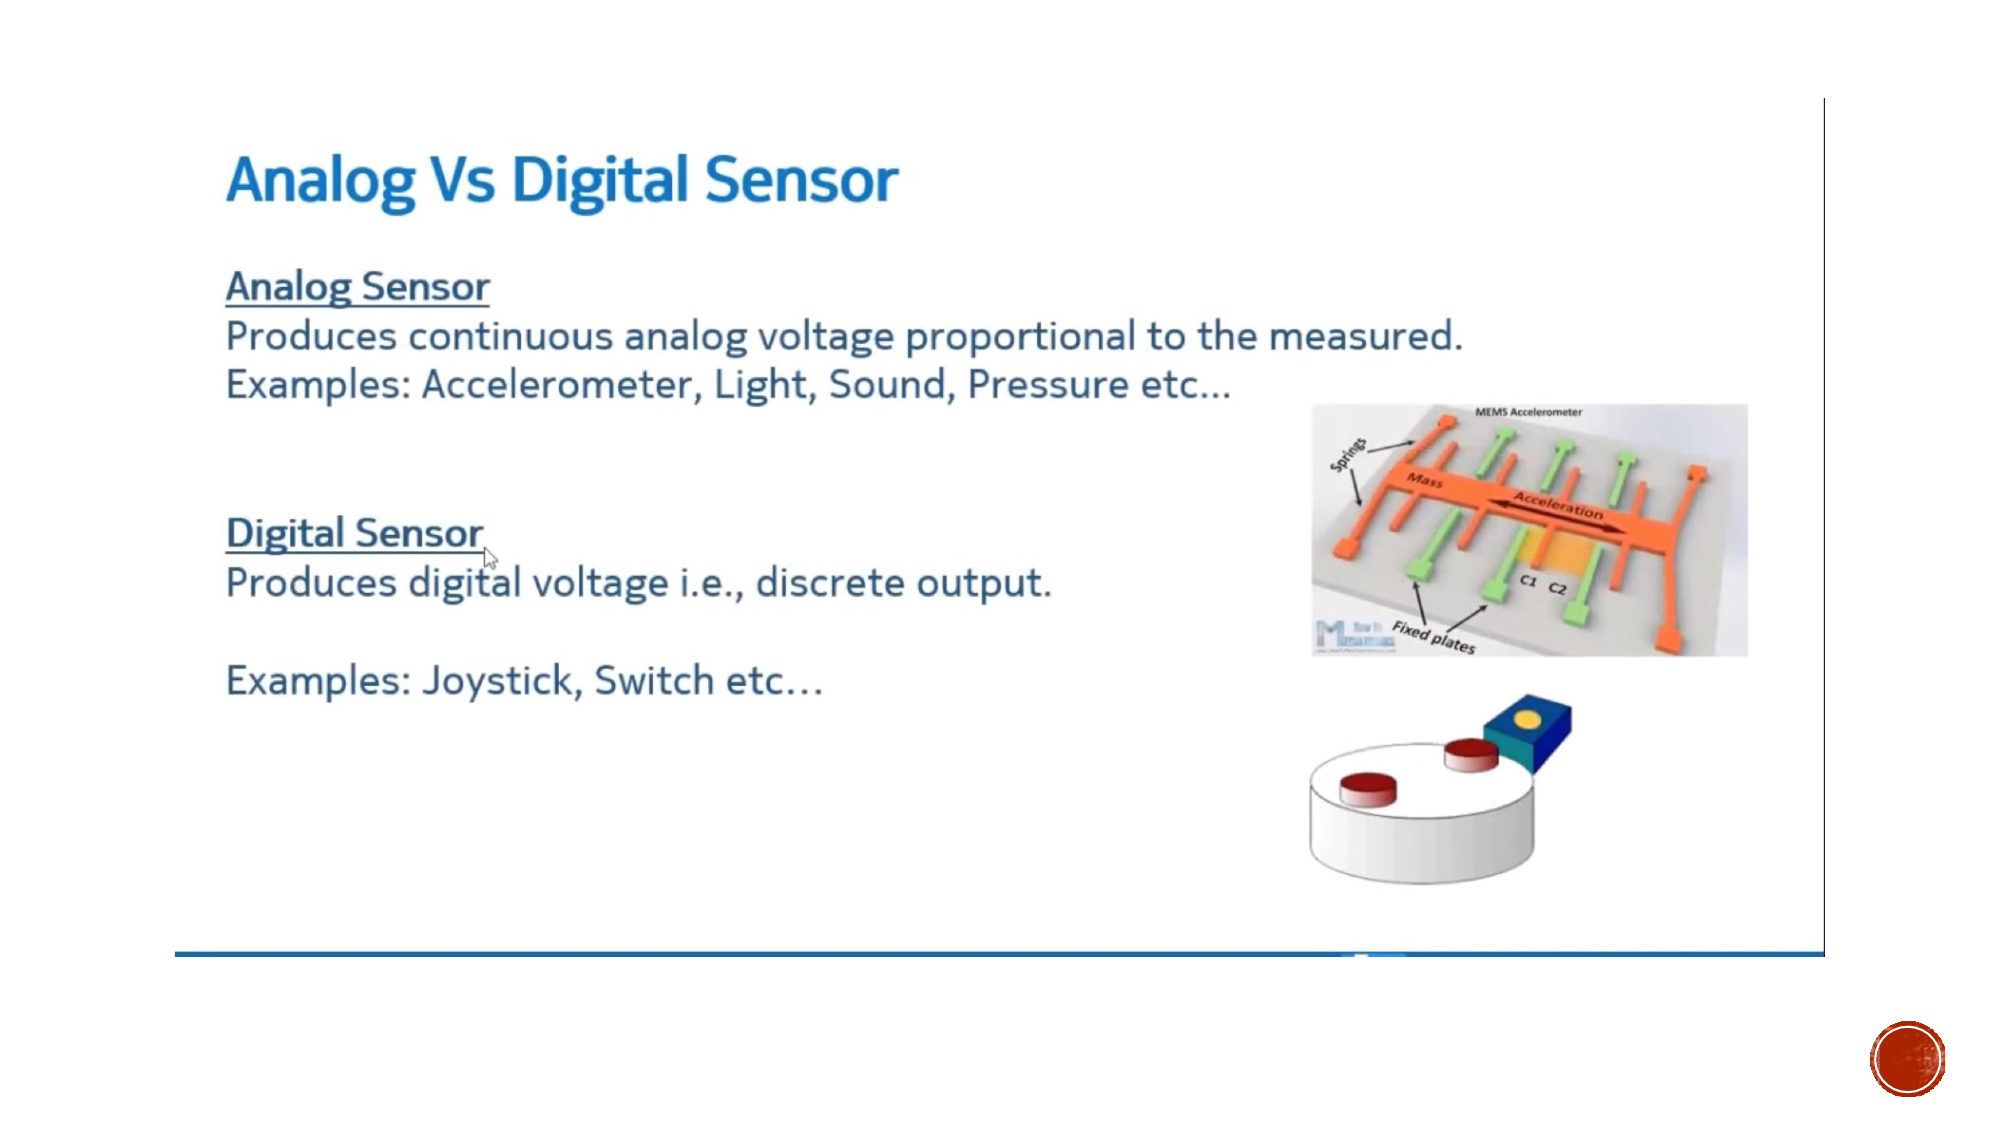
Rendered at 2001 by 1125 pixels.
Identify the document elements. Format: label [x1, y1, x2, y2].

picture [1870, 1021, 1946, 1097]
text_box [174, 98, 1825, 957]
